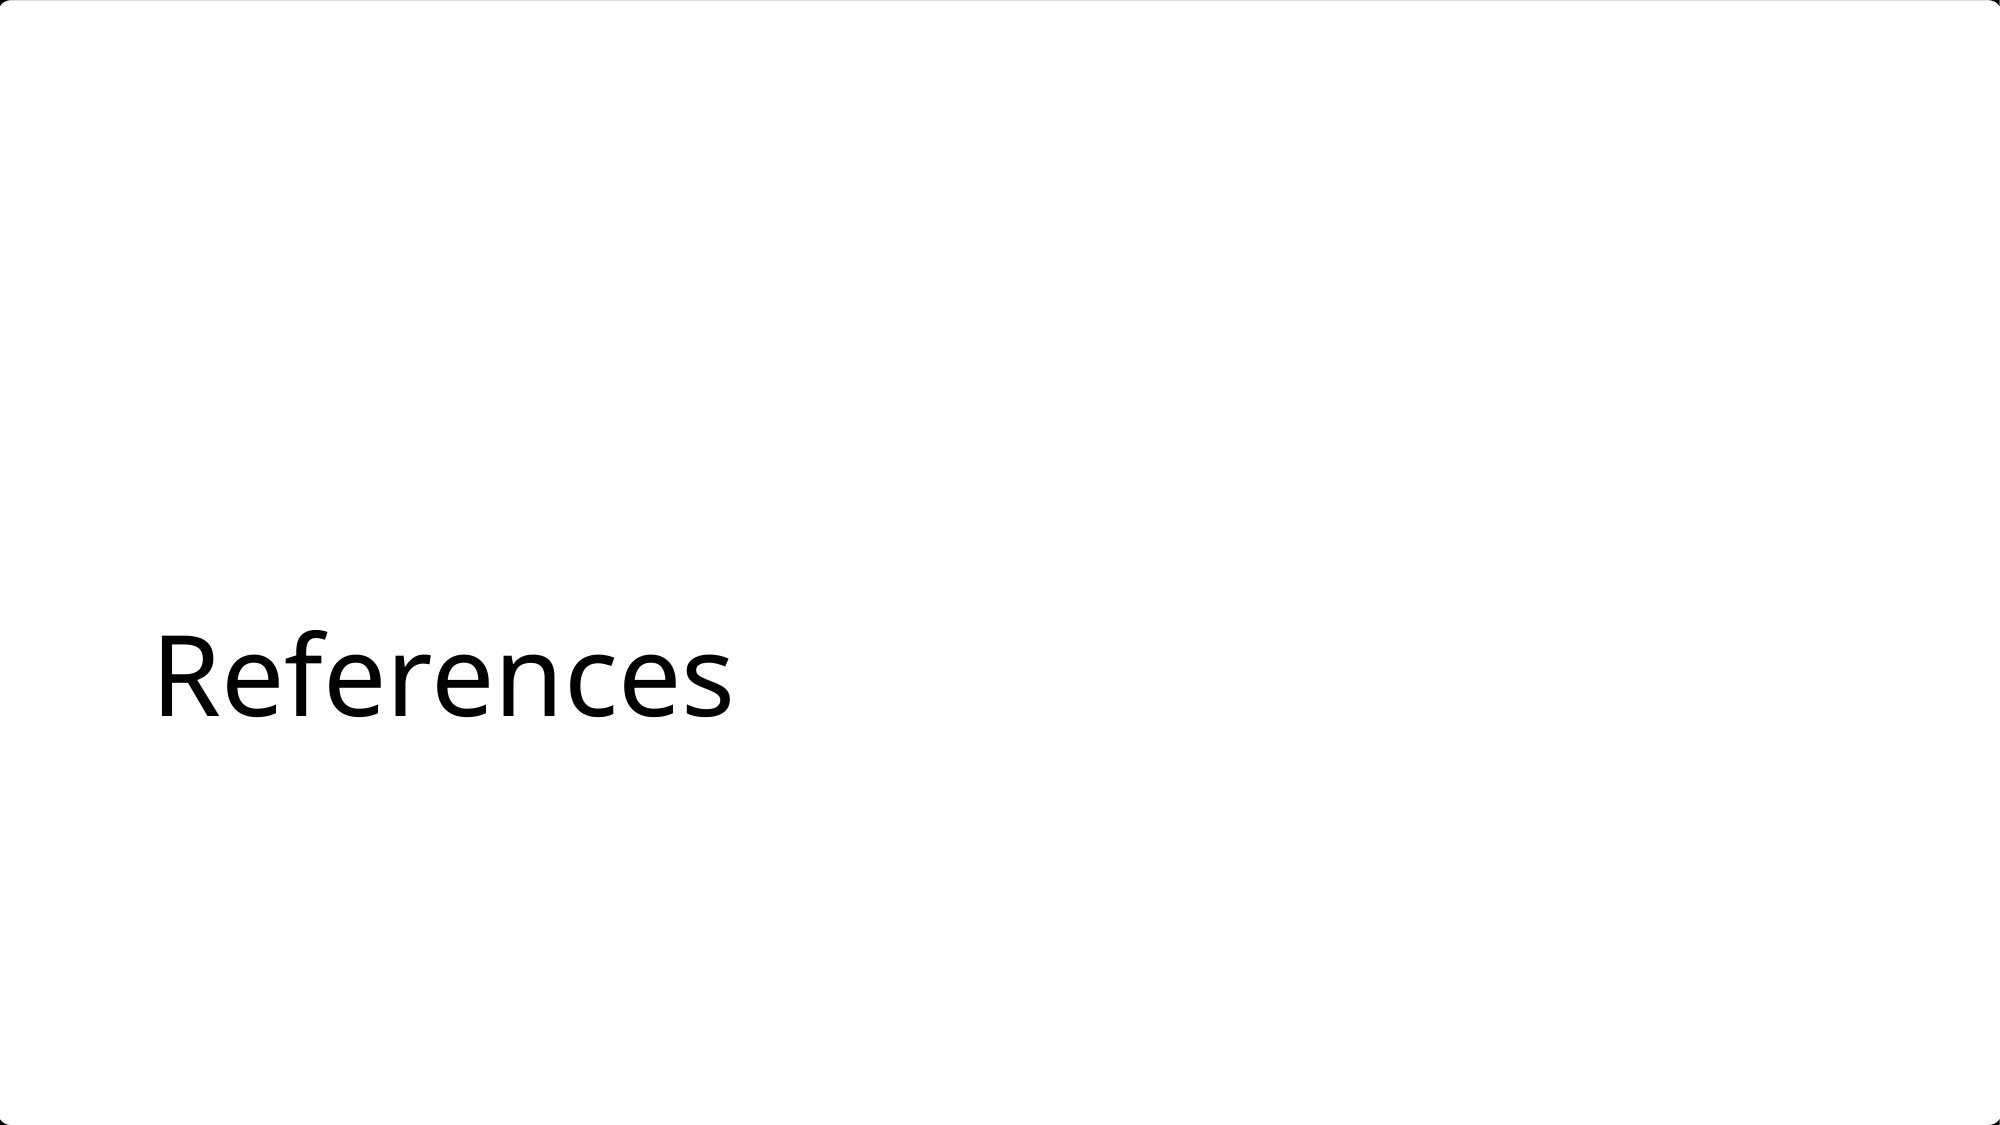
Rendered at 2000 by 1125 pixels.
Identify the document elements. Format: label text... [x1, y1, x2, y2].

title References [136, 280, 1862, 749]
